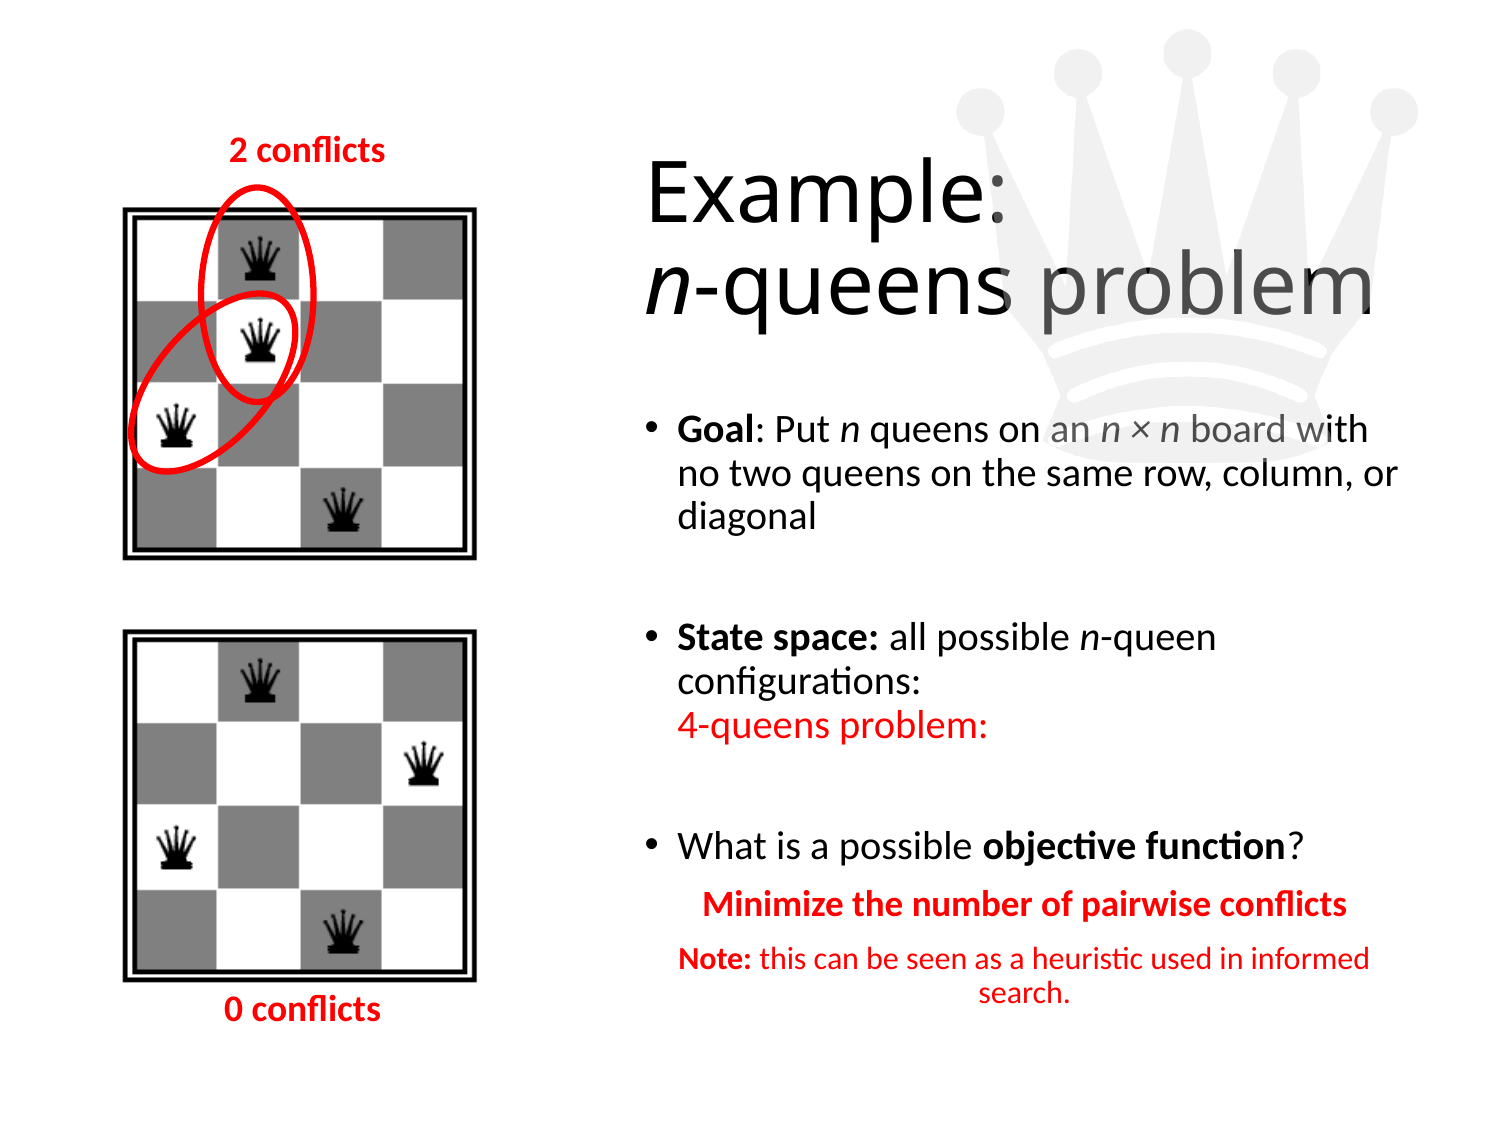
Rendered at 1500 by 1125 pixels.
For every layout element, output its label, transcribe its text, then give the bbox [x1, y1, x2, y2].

picture [112, 609, 485, 1000]
picture [112, 187, 485, 578]
picture [956, 29, 1418, 463]
text_box 0 conflicts [209, 1000, 397, 1037]
title Example: n-queens problem [629, 103, 956, 379]
text_box 2 conflicts [214, 117, 401, 178]
